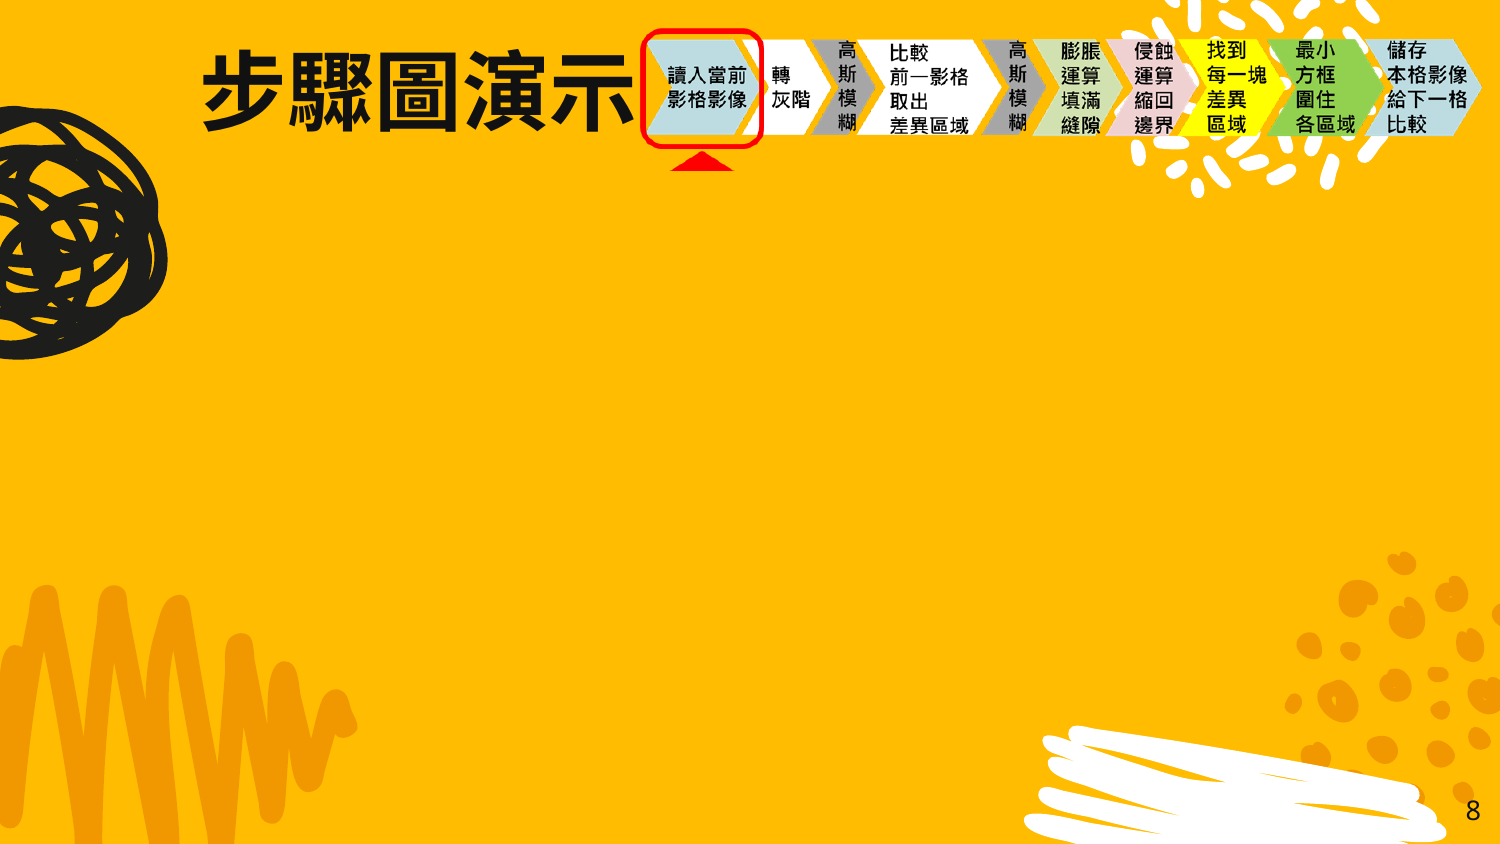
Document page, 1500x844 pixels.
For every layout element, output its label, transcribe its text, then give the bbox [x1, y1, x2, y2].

title 步驟圖演示 [199, 39, 634, 142]
slide_number 8 [1391, 779, 1482, 844]
picture [639, 28, 1482, 171]
